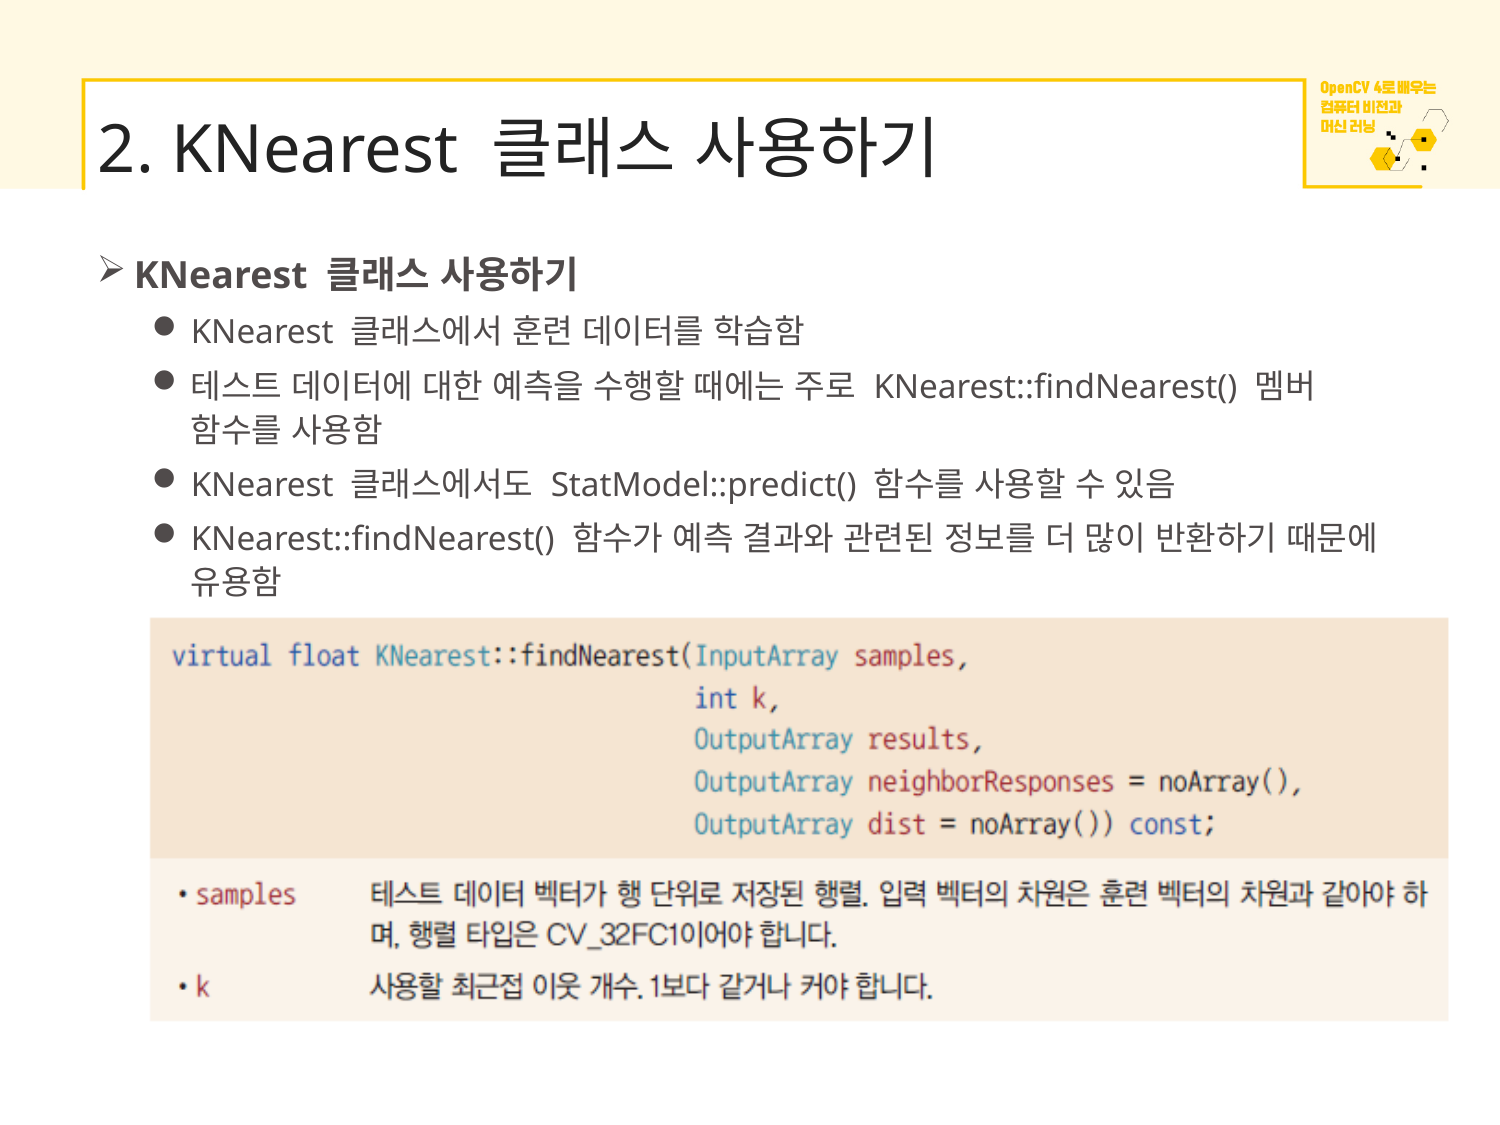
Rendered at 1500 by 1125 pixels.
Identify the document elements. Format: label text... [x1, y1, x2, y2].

title 2. KNearest 클래스 사용하기 [82, 61, 1413, 193]
list KNearest 클래스 사용하기 KNearest 클래스에서 훈련 데이터를 학습함 테스트 데이터에 대한 예측을 수행할 때에는 주로 KNearest::findNearest() 멤버 함수를 사용함 KNearest 클래스에서도 StatModel::predict() 함수를 사용할 수 있음 KNearest::findNearest() 함수가 예측 결과와 관련된 정보를 더 많이 반환하기 때문에 유용함 [81, 239, 1412, 1054]
picture [0, 0, 1500, 1125]
